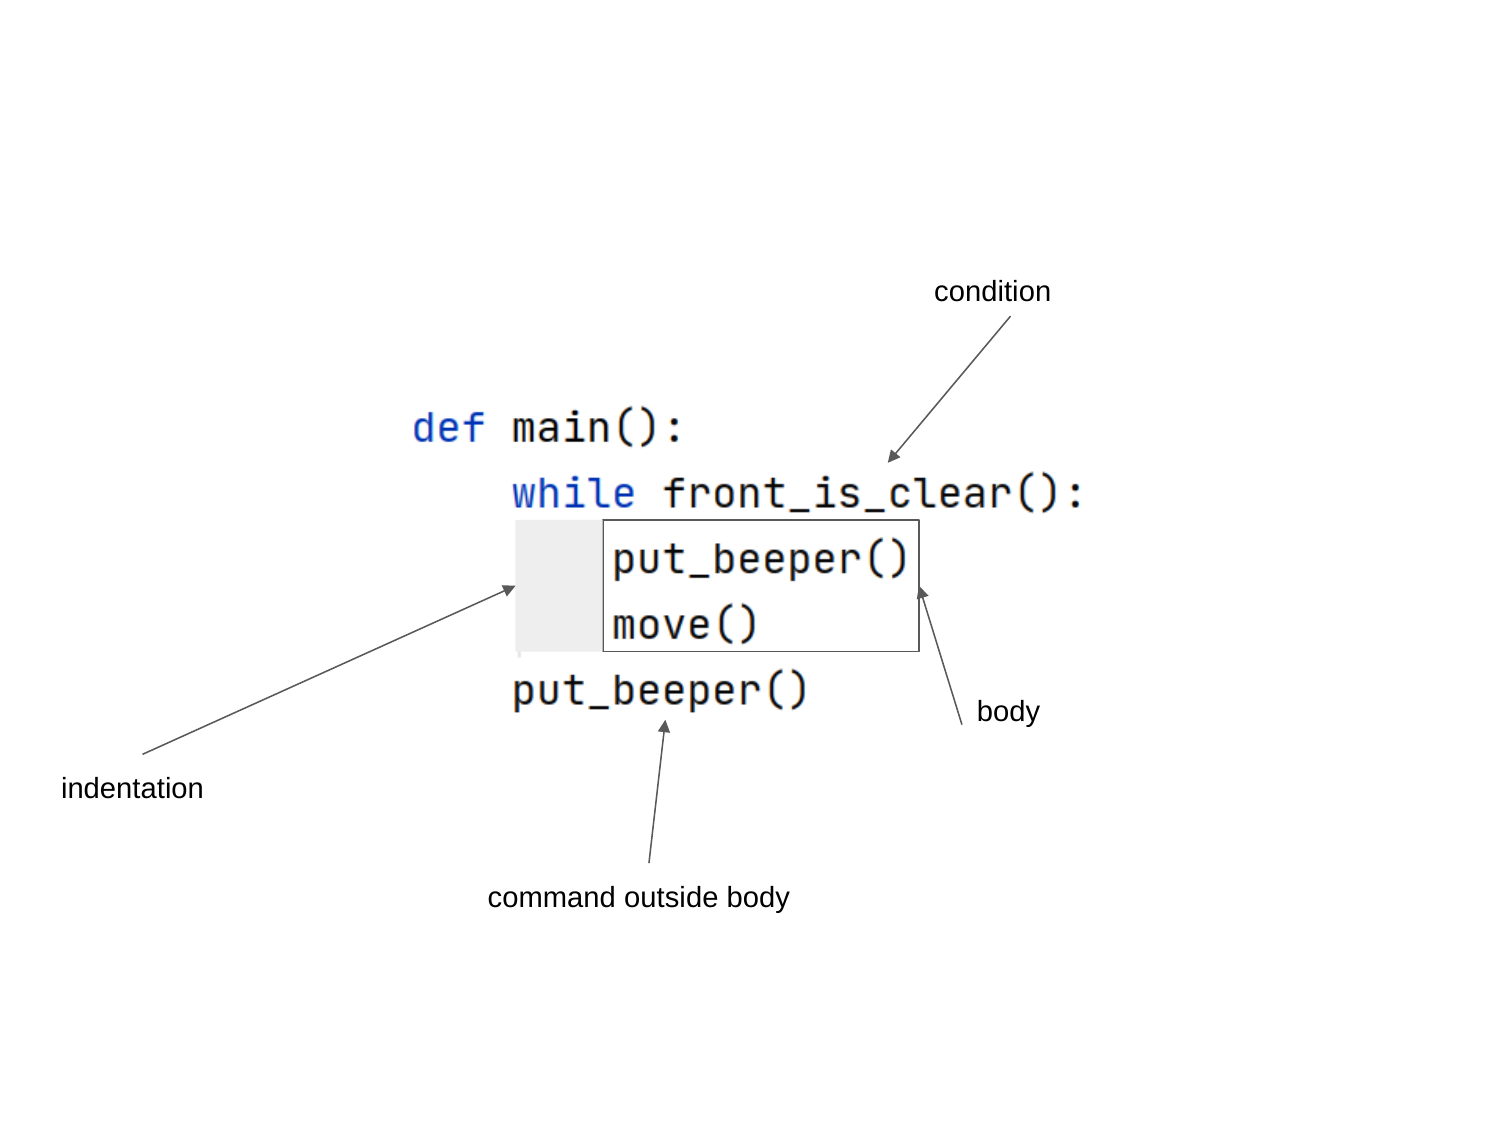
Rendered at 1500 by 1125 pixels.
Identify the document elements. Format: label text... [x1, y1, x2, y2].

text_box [142, 585, 516, 755]
picture [410, 402, 1090, 723]
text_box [887, 315, 1011, 464]
text_box indentation [46, 754, 239, 814]
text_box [918, 585, 963, 725]
text_box command outside body [472, 863, 826, 933]
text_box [648, 719, 666, 864]
text_box condition [919, 256, 1102, 317]
text_box body [961, 676, 1315, 773]
